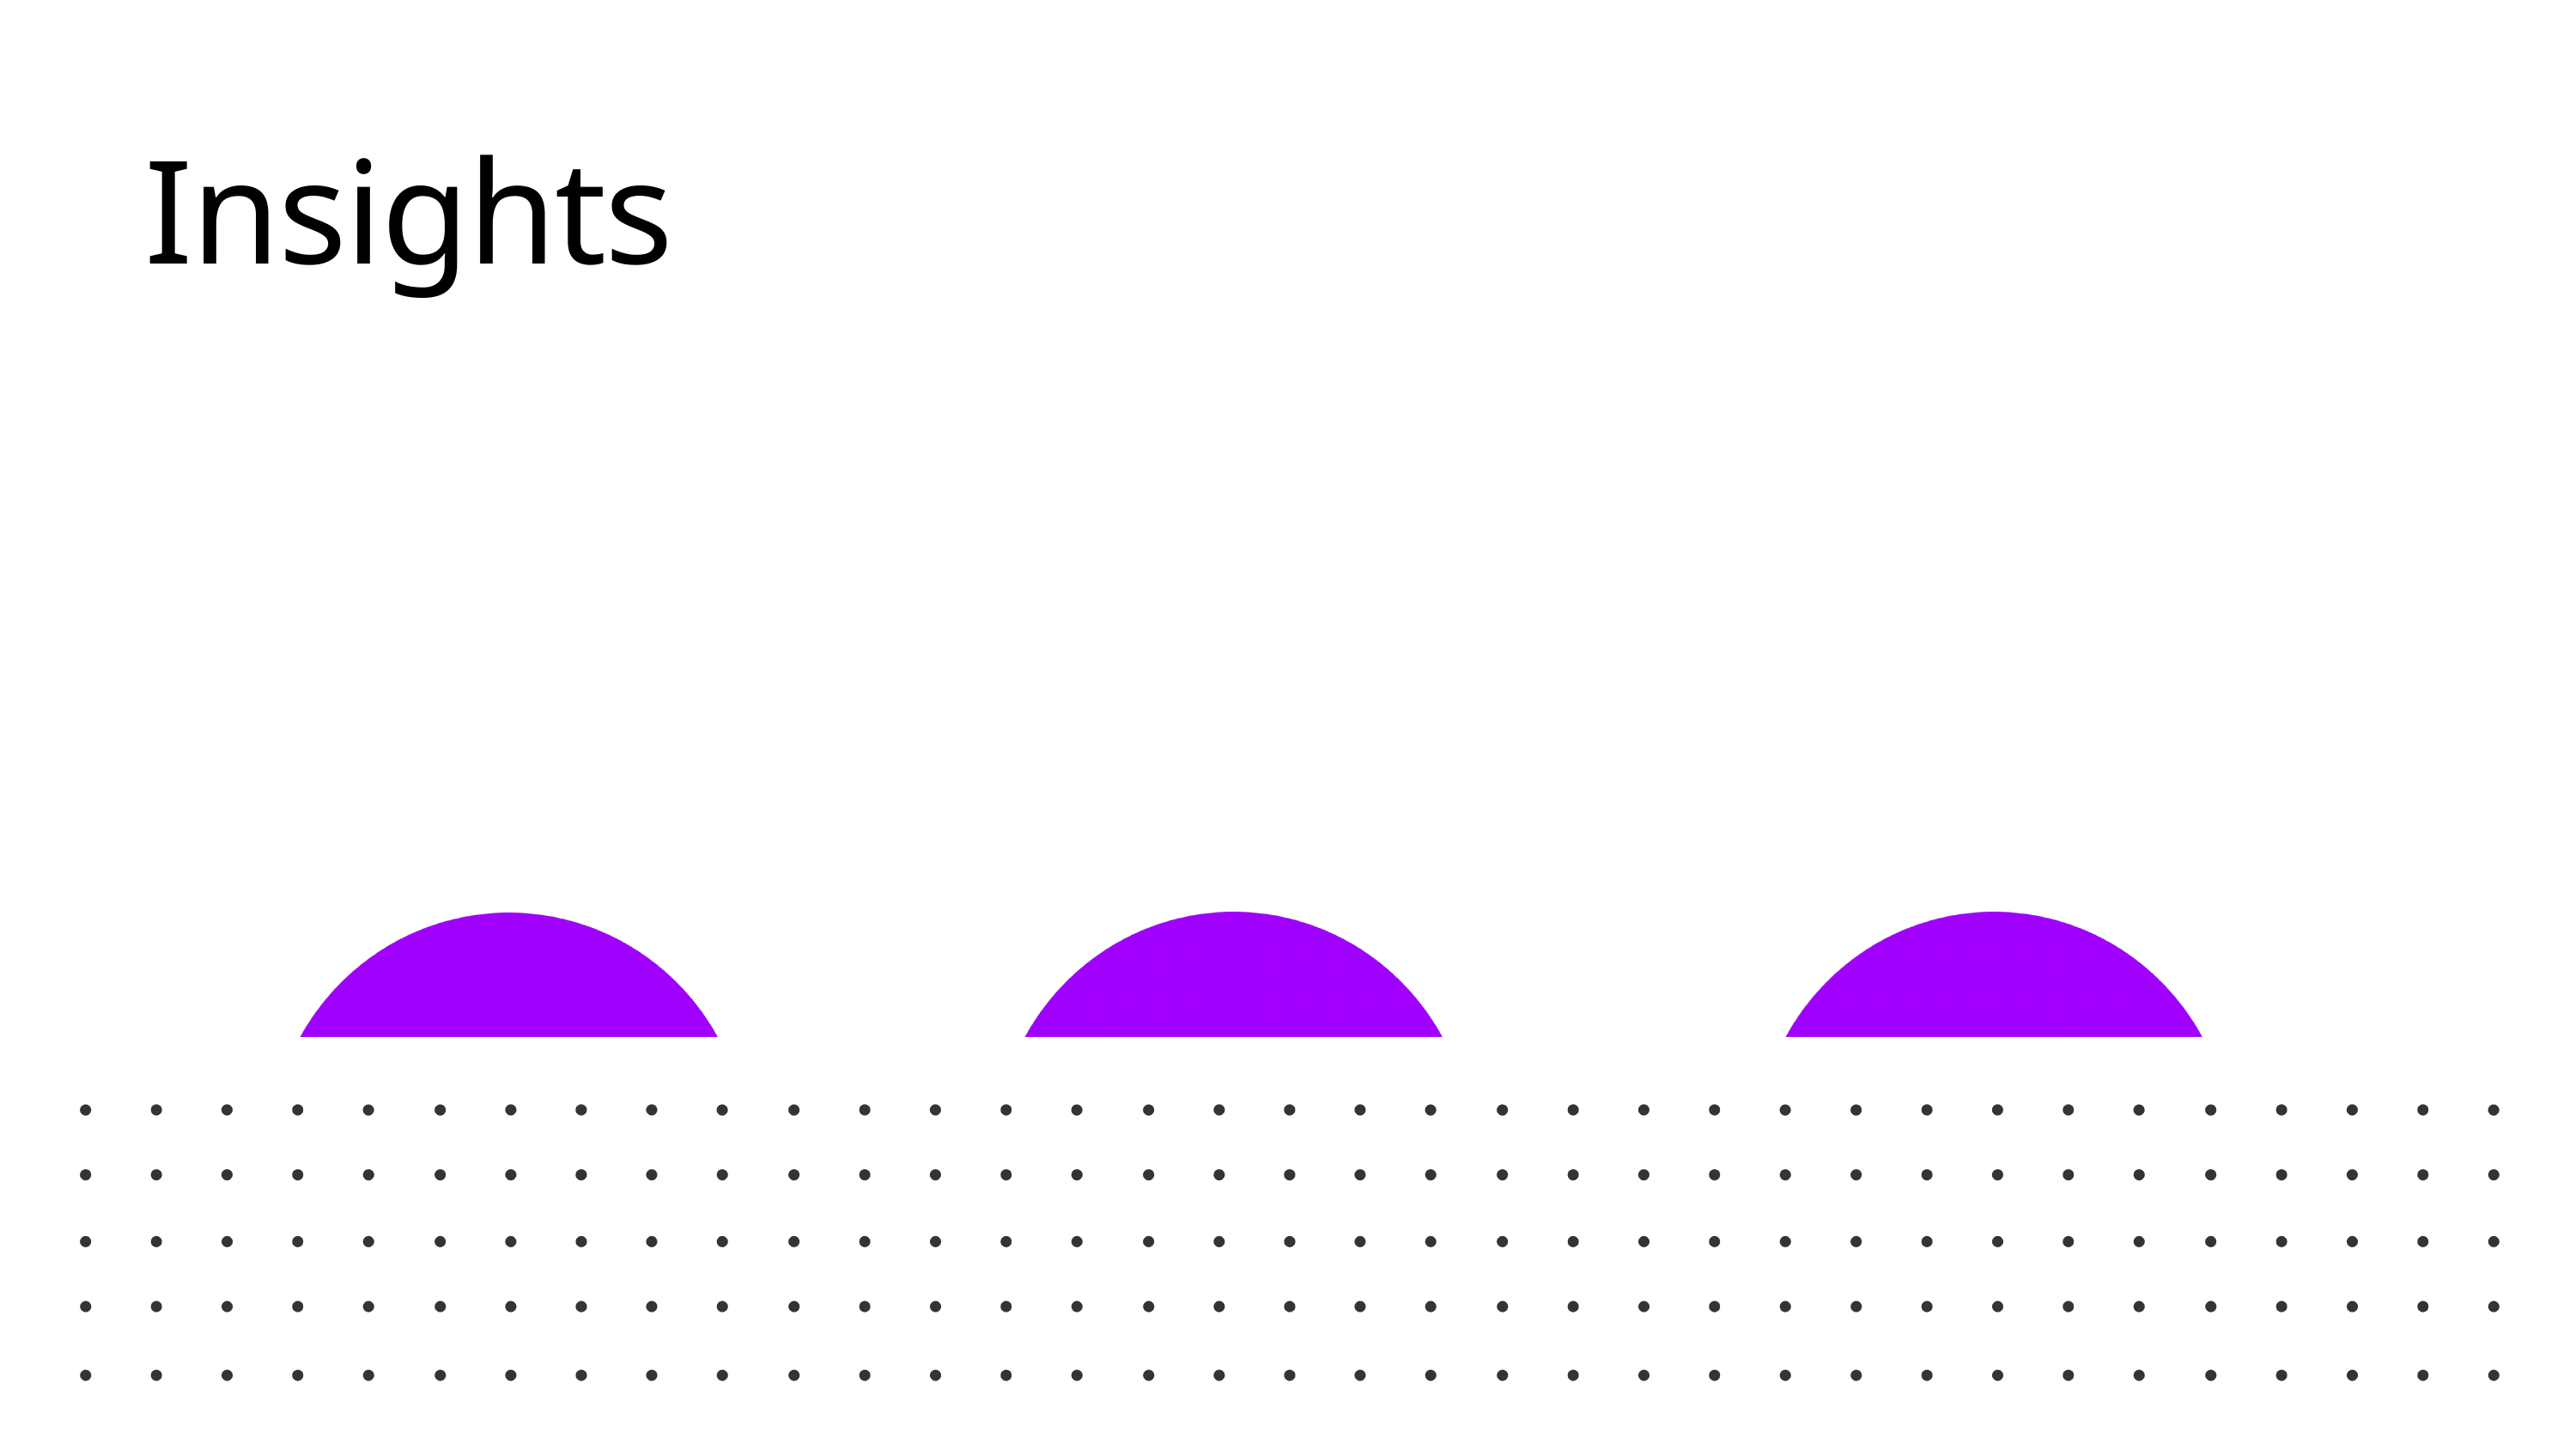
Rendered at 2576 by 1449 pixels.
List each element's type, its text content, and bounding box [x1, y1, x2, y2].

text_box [72, 1099, 2504, 1385]
text_box Insights [144, 121, 799, 294]
picture [1024, 912, 1443, 1037]
picture [299, 912, 719, 1037]
picture [1784, 912, 2204, 1037]
